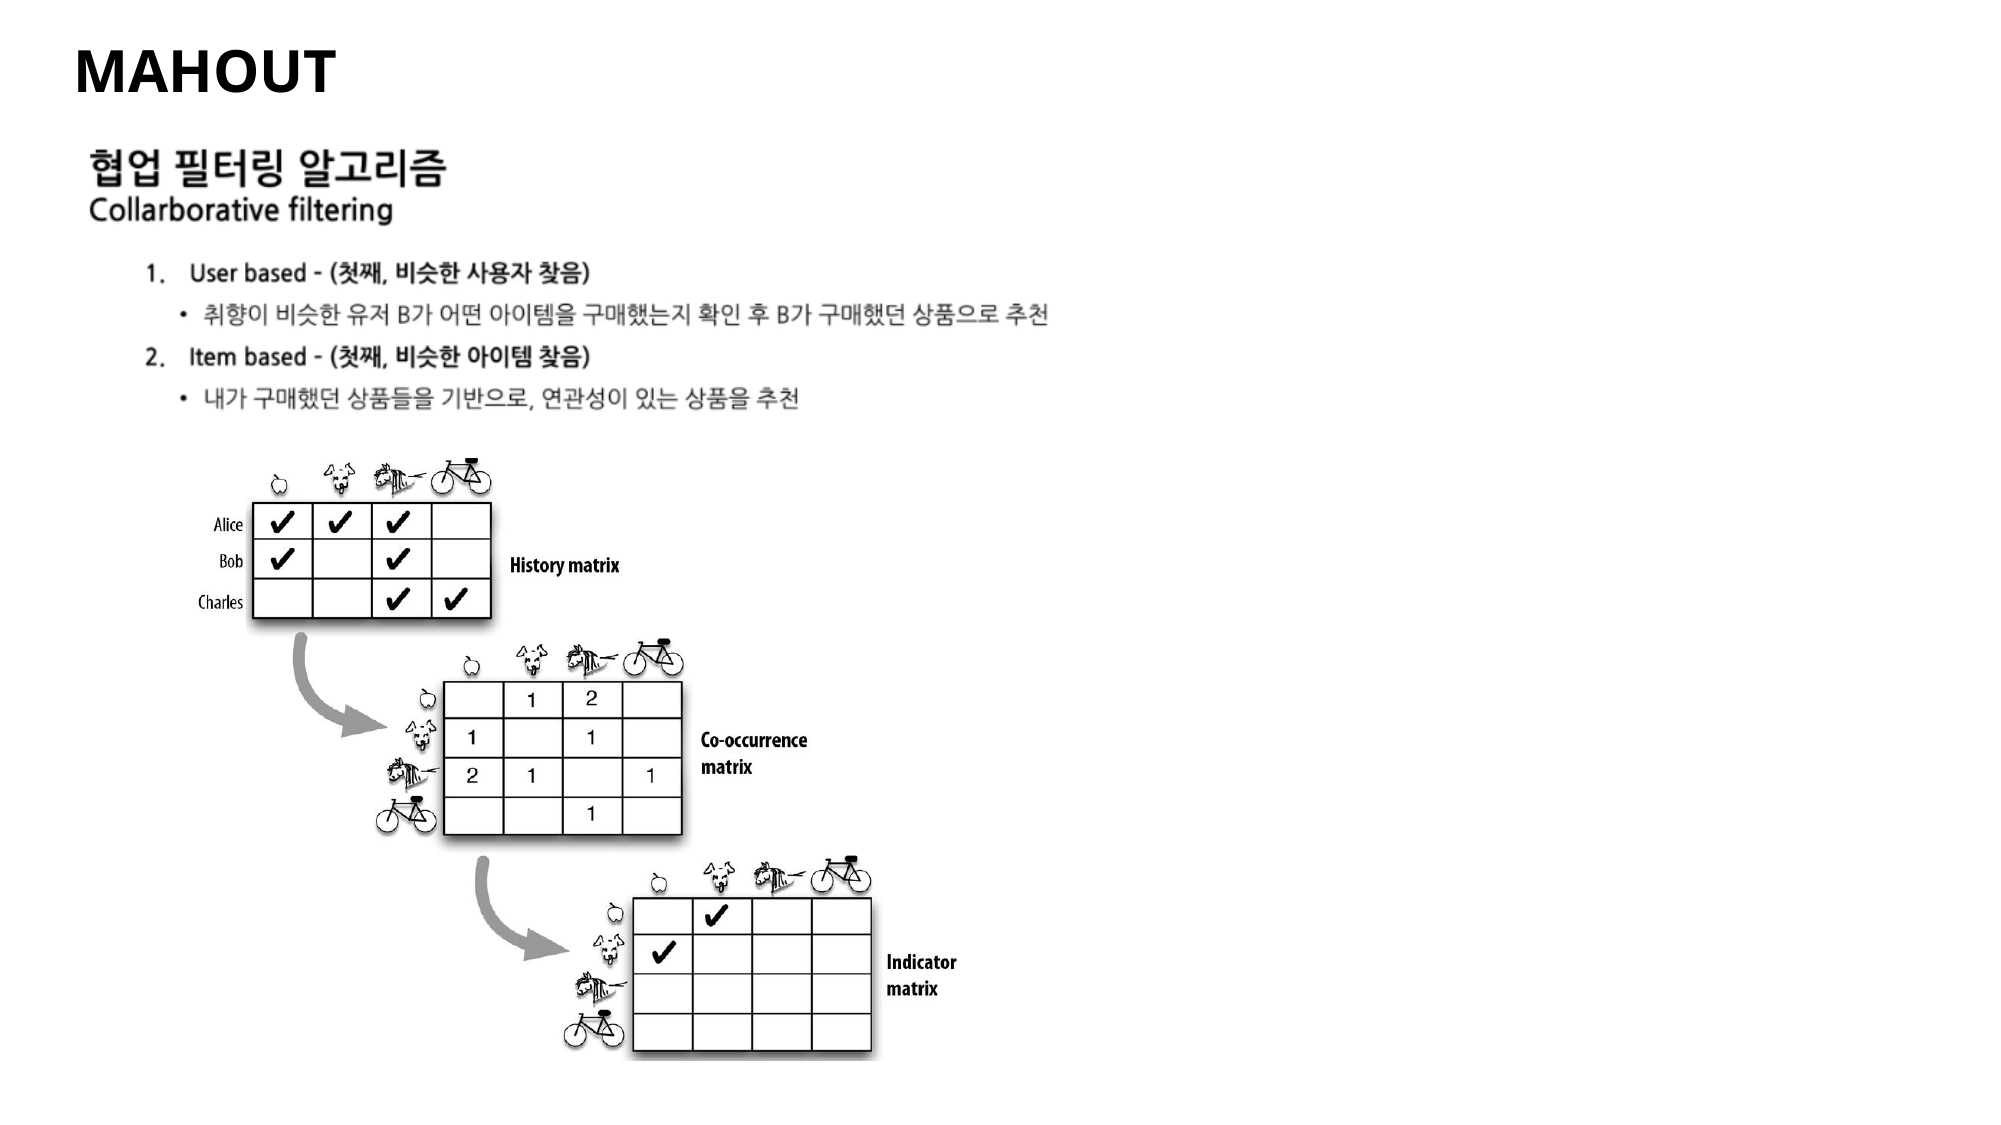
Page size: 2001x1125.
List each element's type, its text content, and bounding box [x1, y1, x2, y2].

text_box MAHOUT [58, 27, 865, 112]
picture [86, 134, 1072, 432]
picture [192, 458, 966, 1061]
